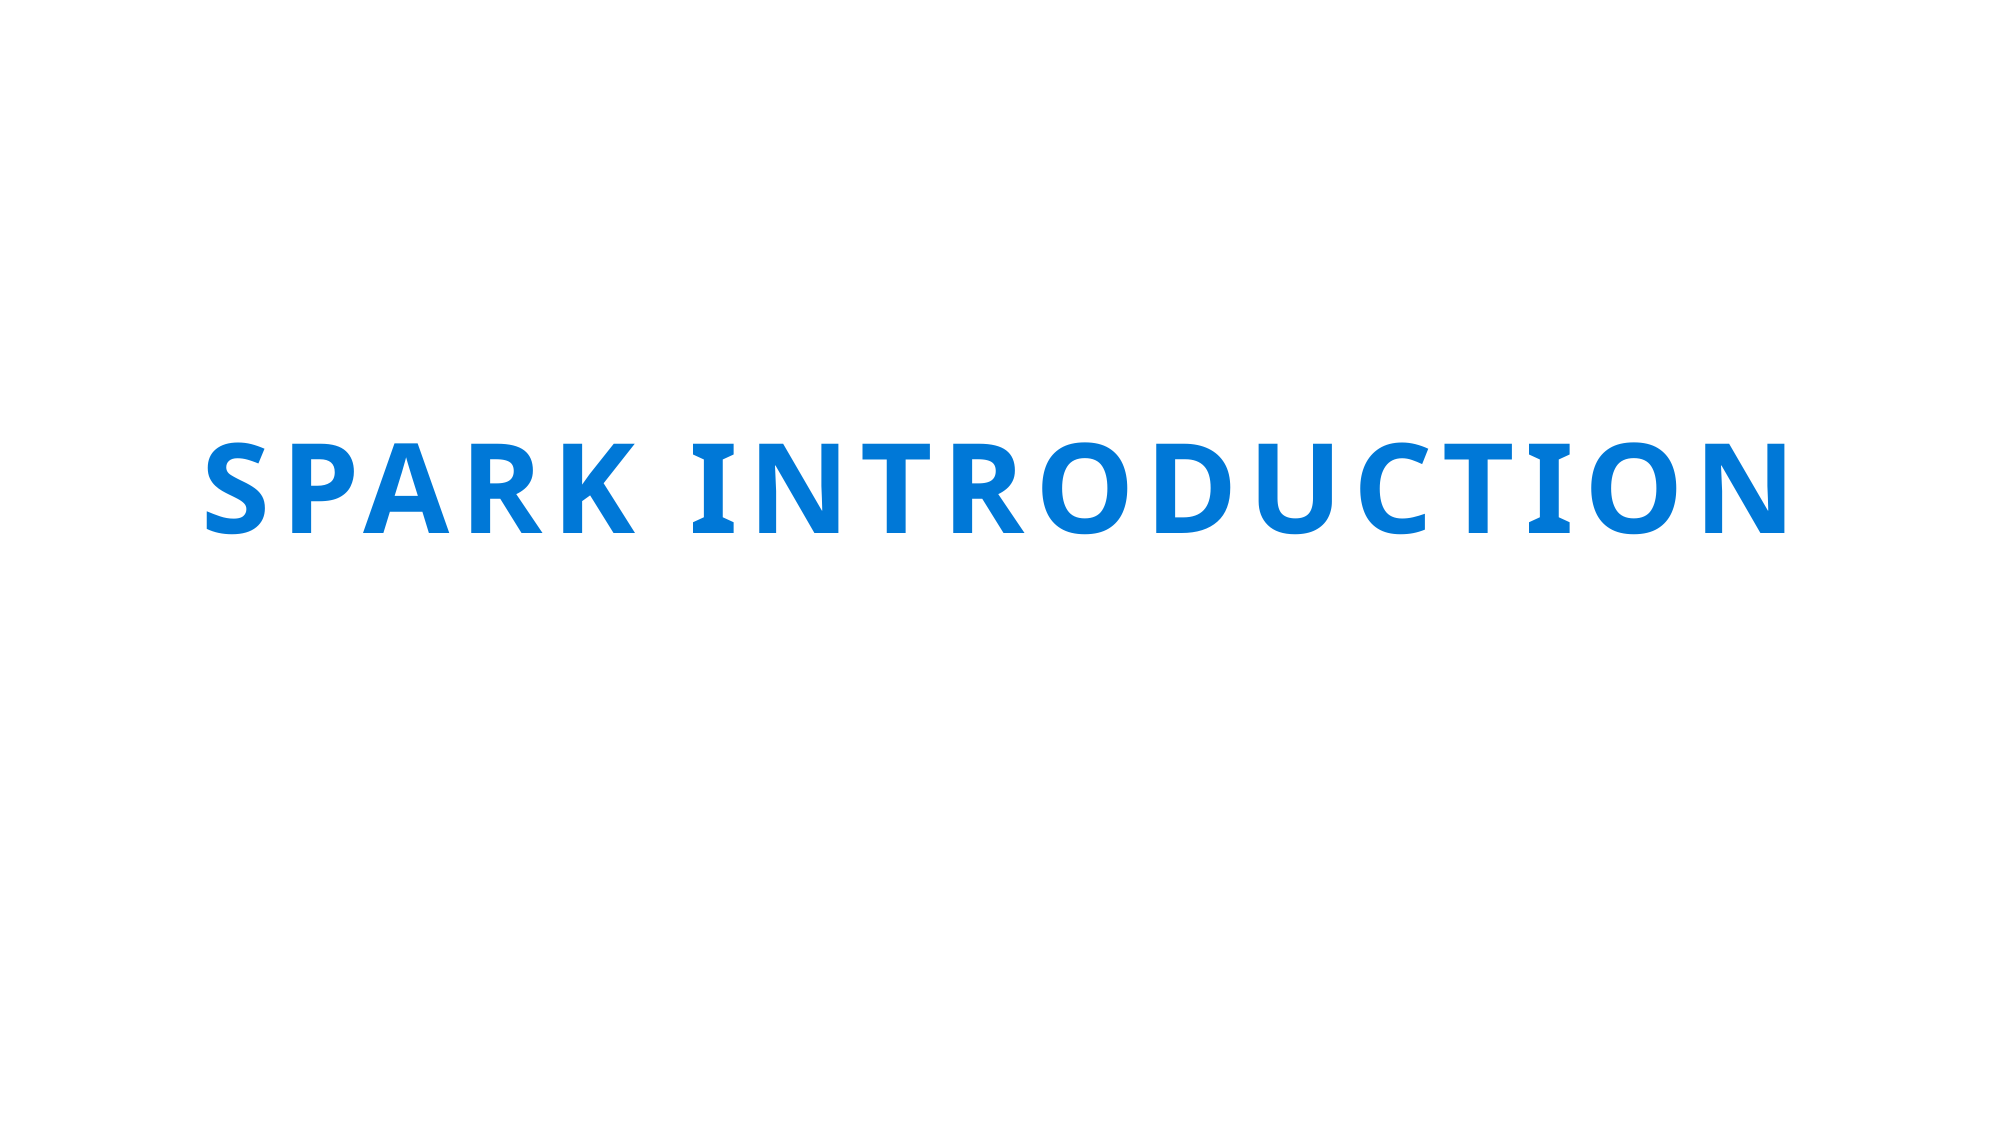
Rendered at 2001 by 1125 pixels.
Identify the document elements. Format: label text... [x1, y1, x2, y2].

title Spark Introduction [150, 184, 1850, 576]
